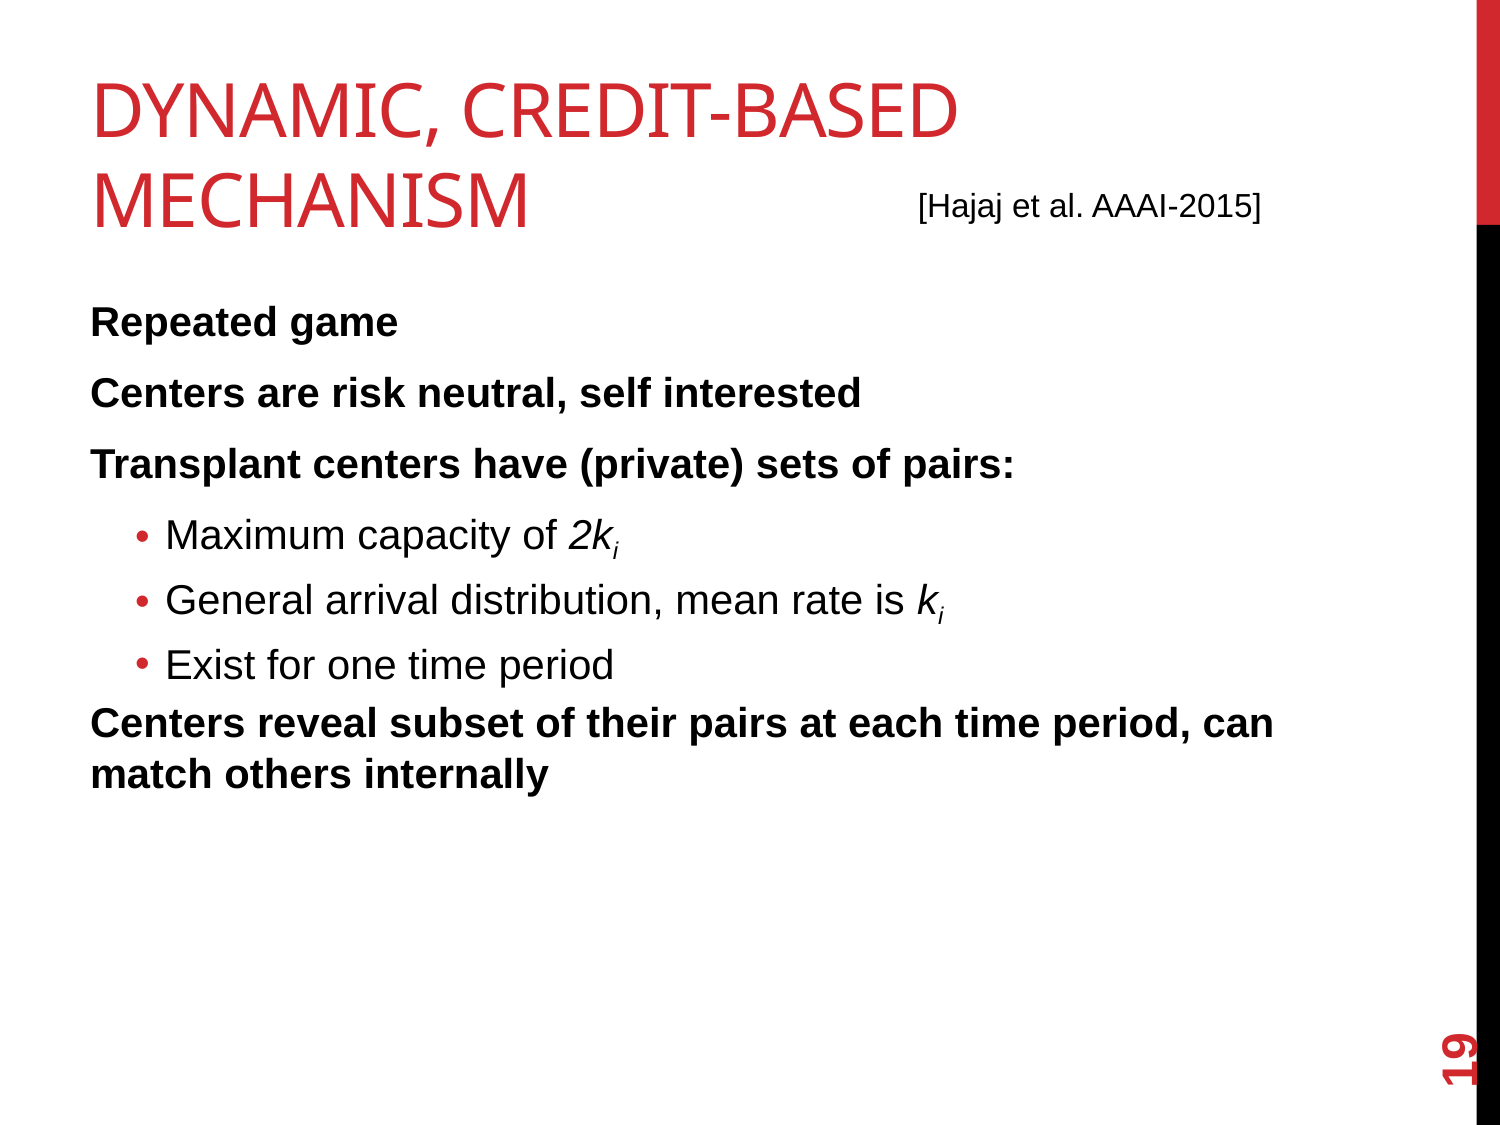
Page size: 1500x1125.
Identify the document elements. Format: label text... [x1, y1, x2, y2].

text_box [Hajaj et al. AAAI-2015] [903, 176, 1327, 232]
title Dynamic, Credit-Based Mechanism [75, 25, 1025, 250]
list Repeated game Centers are risk neutral, self interested Transplant centers have (private) sets of pairs: Maximum capacity of 2ki General arrival distribution, mean rate is ki Exist for one time period Centers reveal subset of their pairs at each time period, can match others internally [75, 287, 1325, 1005]
slide_number 19 [1427, 887, 1488, 1104]
